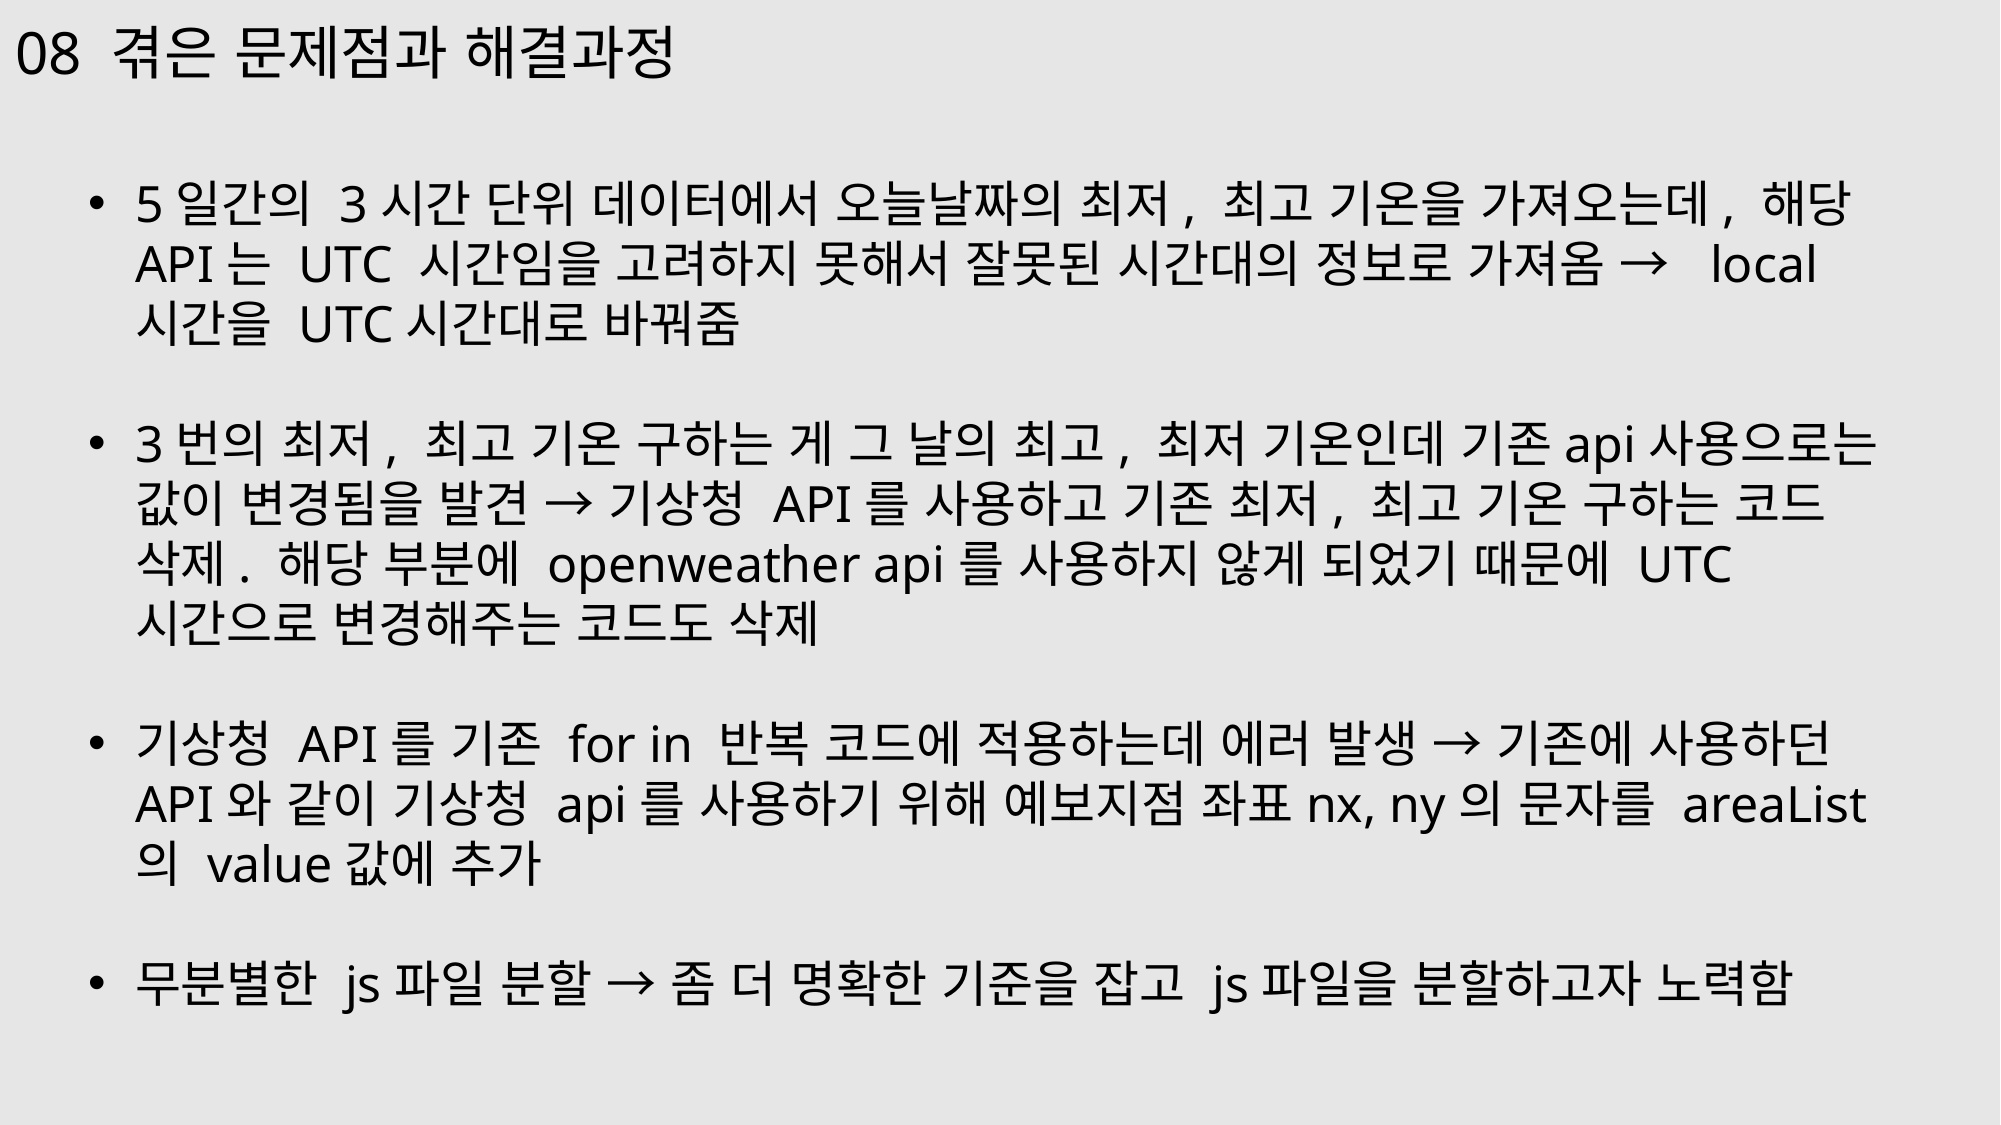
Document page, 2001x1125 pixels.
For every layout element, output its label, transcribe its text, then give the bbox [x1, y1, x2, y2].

text_box 08 겪은 문제점과 해결과정 [0, 1, 718, 110]
text_box 5일간의 3시간 단위 데이터에서 오늘날짜의 최저, 최고 기온을 가져오는데, 해당 API는 UTC 시간임을 고려하지 못해서 잘못된 시간대의 정보로 가져옴 → local시간을 UTC시간대로 바꿔줌 3번의 최저, 최고 기온 구하는 게 그 날의 최고, 최저 기온인데 기존api사용으로는 값이 변경됨을 발견 → 기상청 API를 사용하고 기존 최저, 최고 기온 구하는 코드 삭제. 해당 부분에 openweather api를 사용하지 않게 되었기 때문에 UTC시간으로 변경해주는 코드도 삭제 기상청 API를 기존 for in 반복 코드에 적용하는데 에러 발생 → 기존에 사용하던 API와 같이 기상청 api를 사용하기 위해 예보지점 좌표nx, ny의 문자를 areaList의 value값에 추가 무분별한 js파일 분할 → 좀 더 명확한 기준을 잡고 js파일을 분할하고자 노력함 [73, 164, 1927, 1080]
